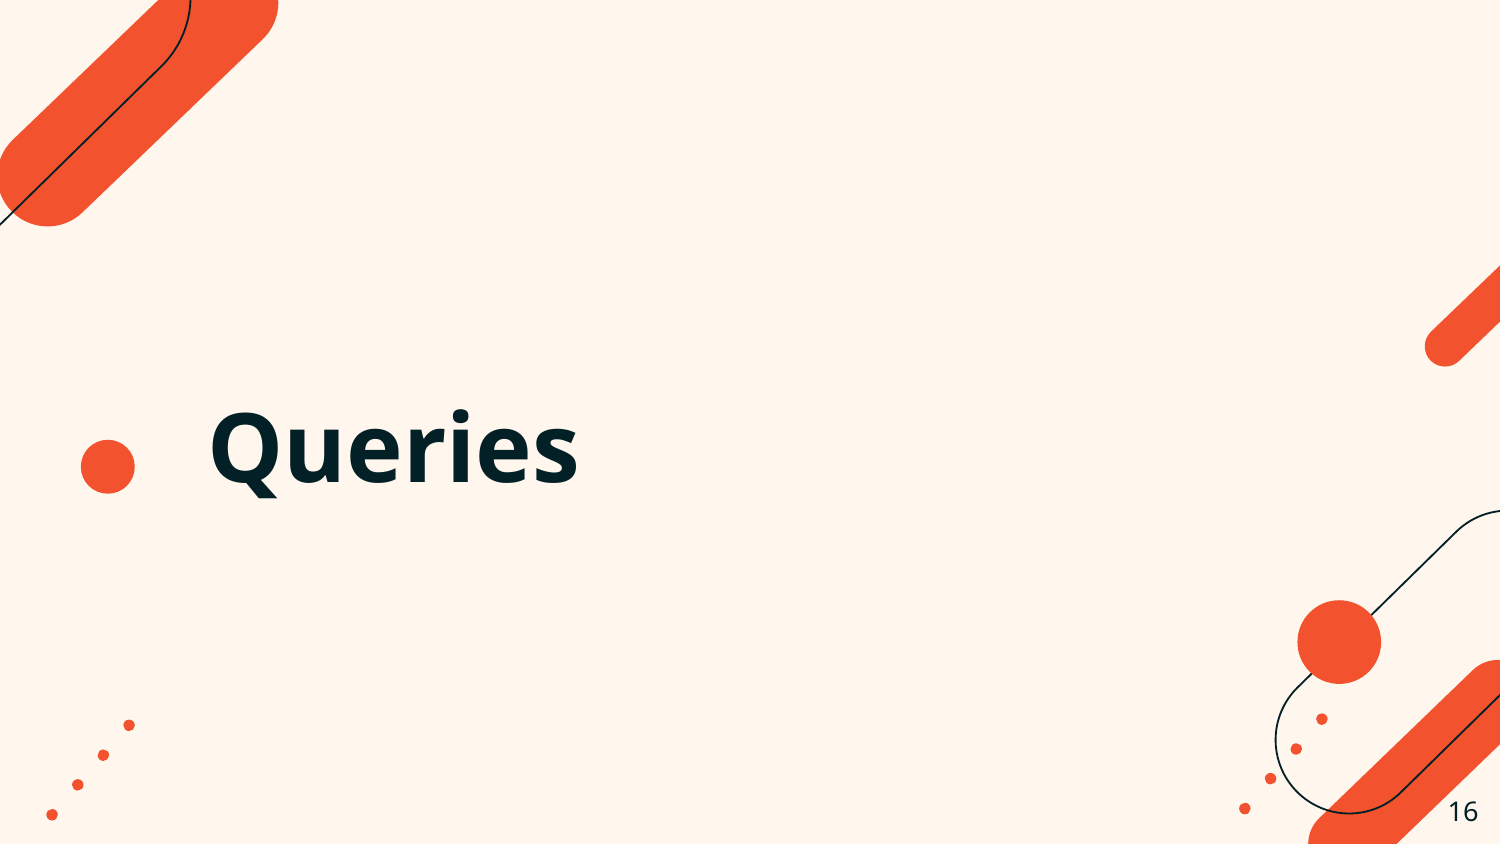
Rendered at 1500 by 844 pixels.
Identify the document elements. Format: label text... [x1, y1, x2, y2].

title Queries [192, 326, 1366, 518]
slide_number ‹#› [1403, 779, 1494, 844]
